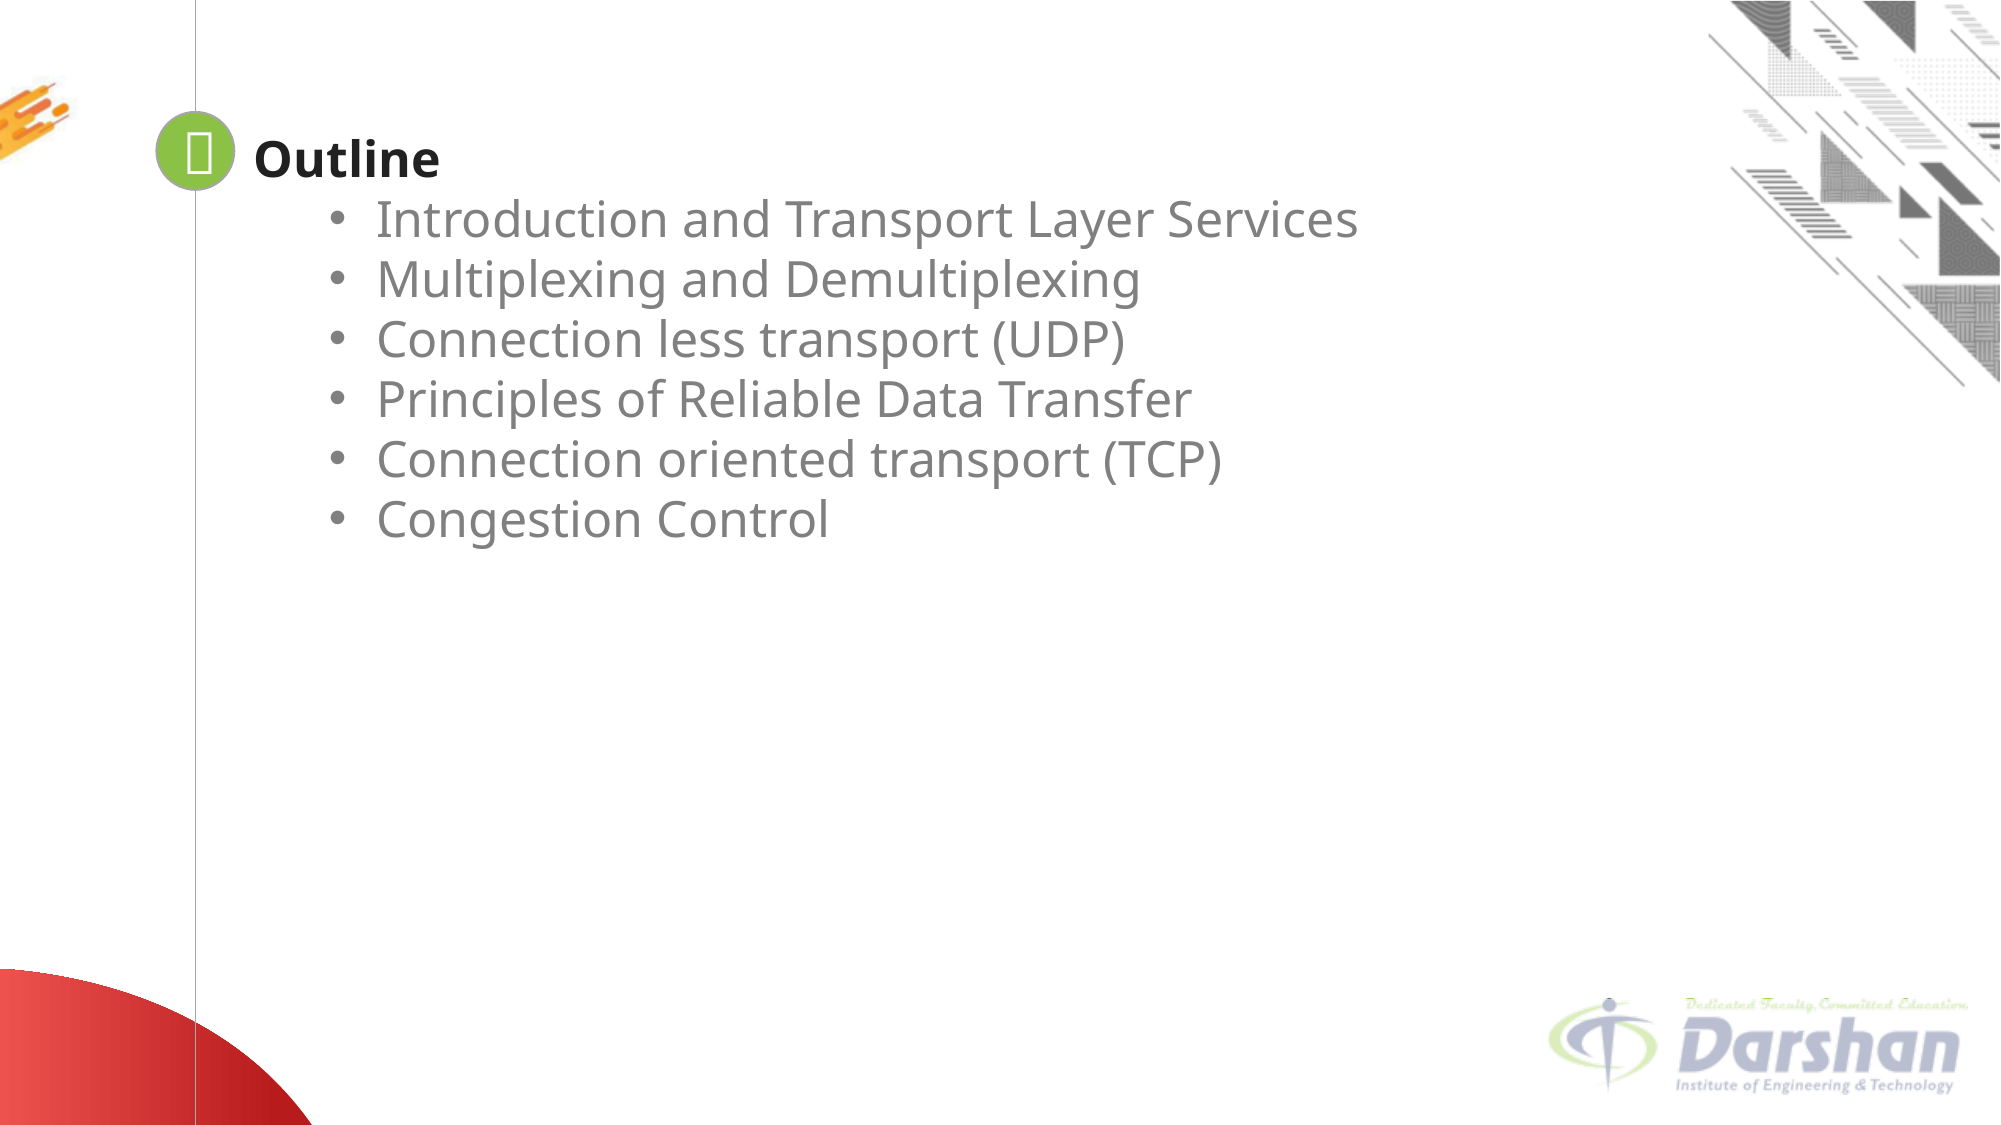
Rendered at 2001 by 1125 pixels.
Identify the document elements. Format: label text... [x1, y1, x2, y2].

text_box send ack0 [1548, 998, 1968, 1095]
text_box  [155, 110, 236, 191]
text_box Outline Introduction and Transport Layer Services Multiplexing and Demultiplexing Connection less transport (UDP) Principles of Reliable Data Transfer Connection oriented transport (TCP) Congestion Control [239, 120, 1515, 555]
picture [0, 65, 90, 193]
